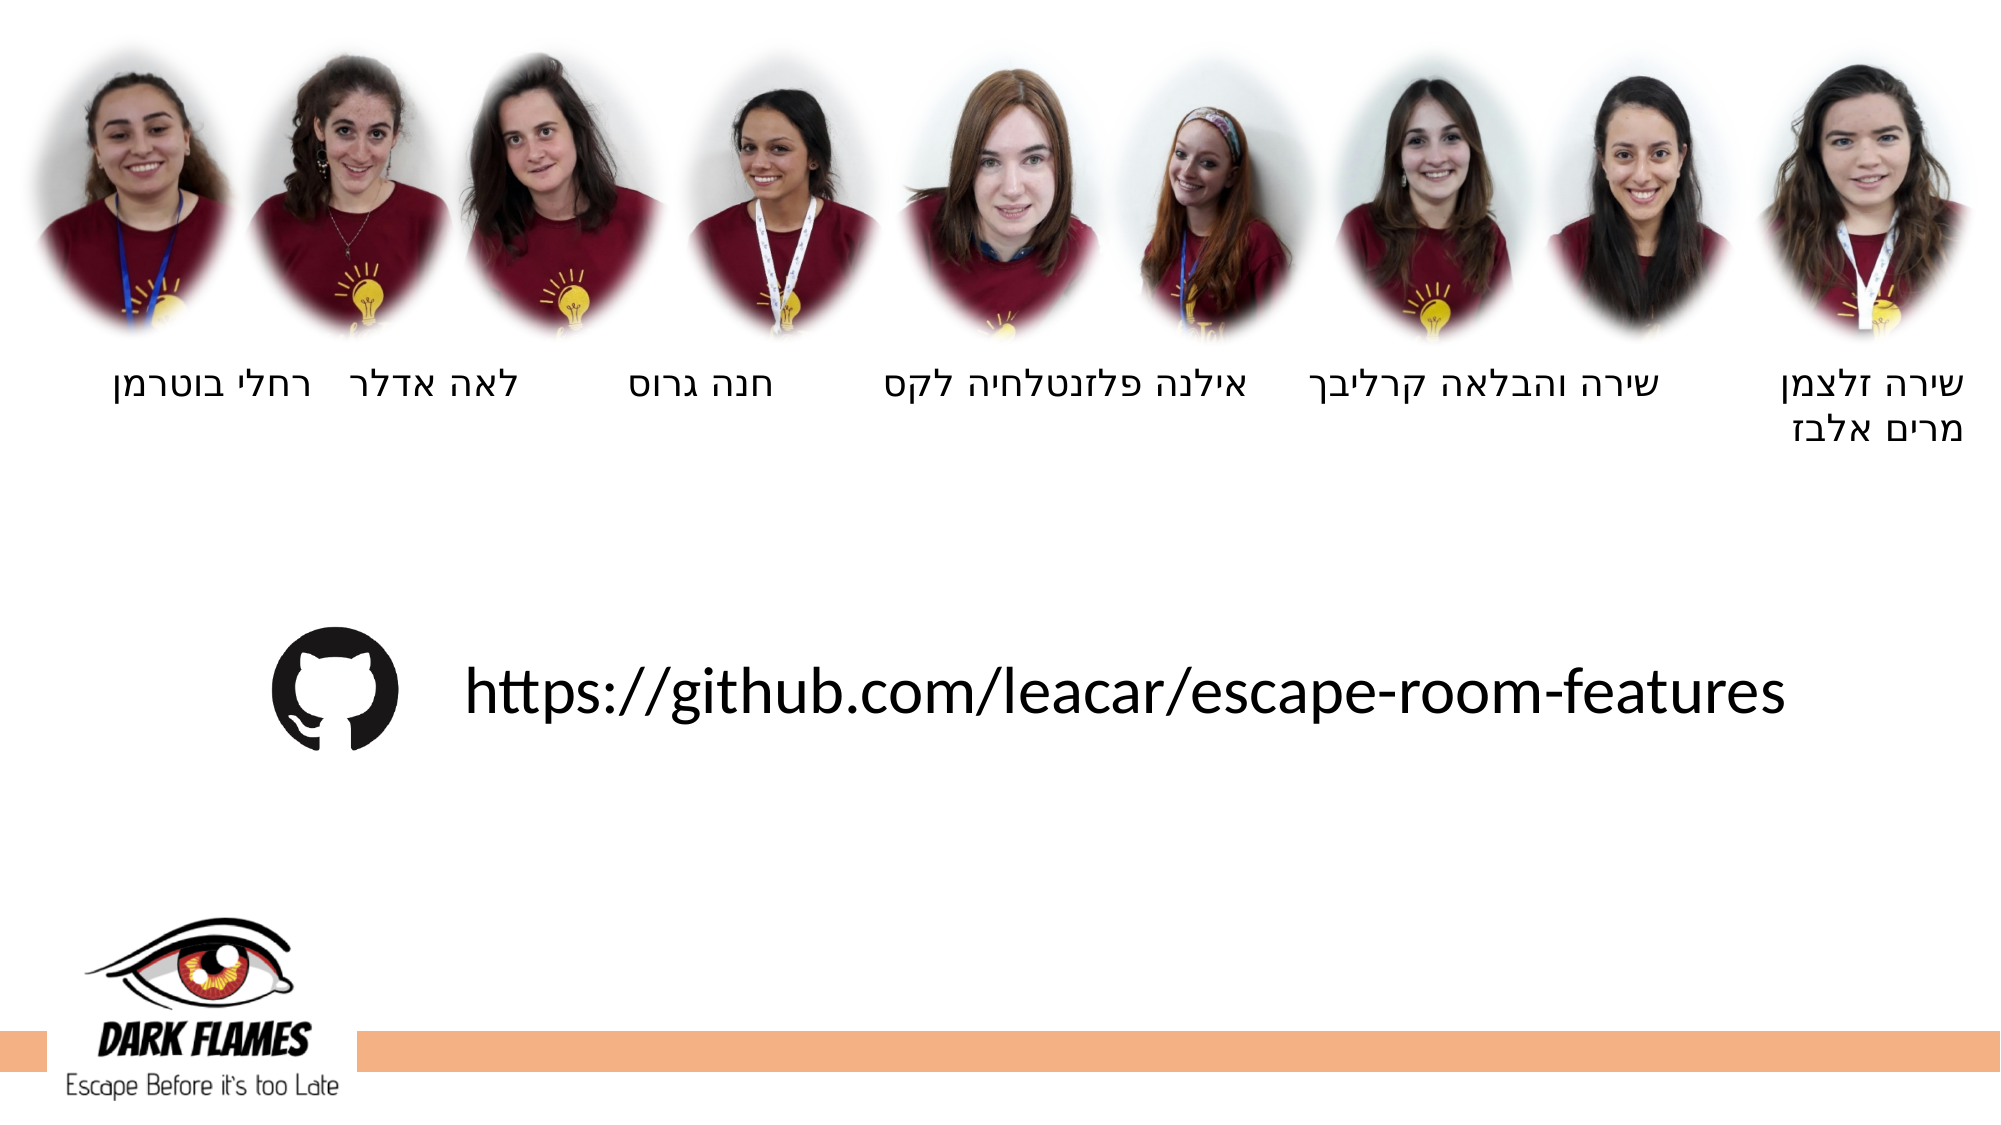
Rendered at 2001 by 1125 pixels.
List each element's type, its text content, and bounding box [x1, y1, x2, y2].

picture [229, 584, 441, 796]
text_box [357, 1031, 2000, 1072]
text_box https://github.com/leacar/escape-room-features [441, 639, 1802, 735]
text_box שירה זלצמן שירה והב לאה קרליבך אילנה פלזנטל חיה לקס חנה גרוס לאה אדלר רחלי בוטרמן מרים אלבז [17, 351, 1980, 457]
text_box [0, 1031, 46, 1072]
picture [46, 889, 357, 1125]
picture [17, 30, 1980, 351]
